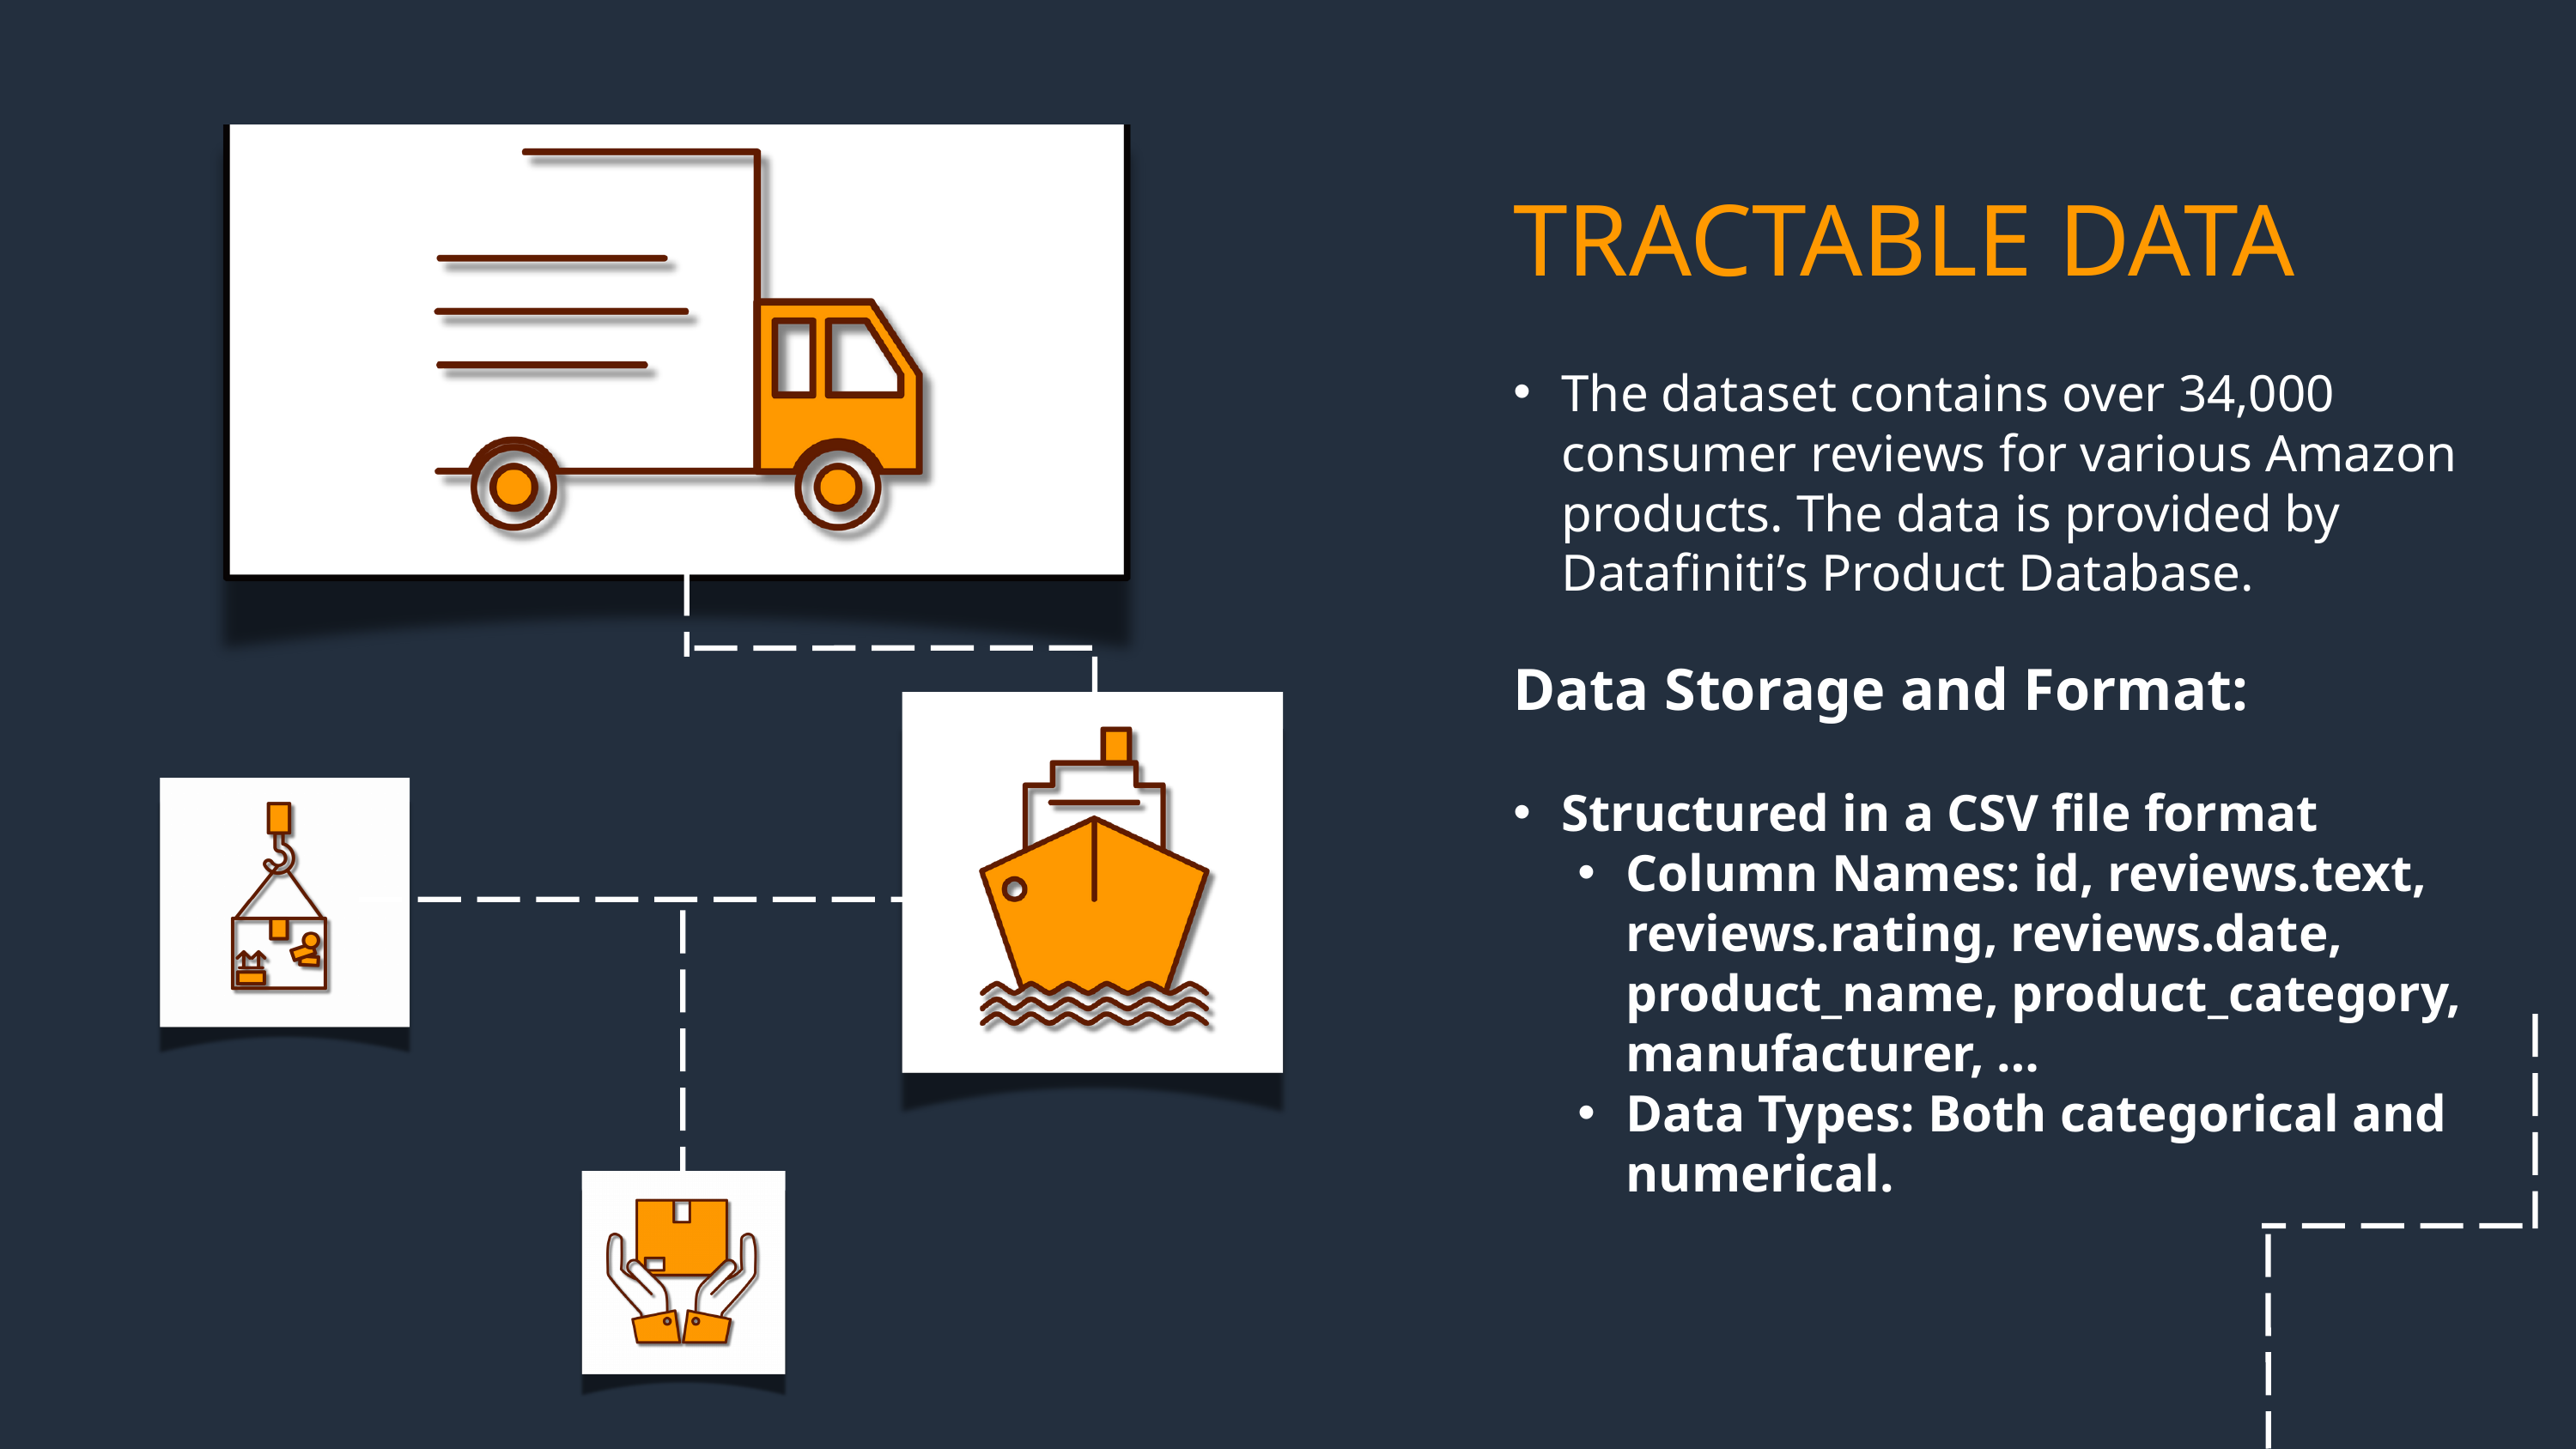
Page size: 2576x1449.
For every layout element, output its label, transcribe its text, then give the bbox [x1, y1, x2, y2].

text_box [878, 692, 1306, 1119]
text_box The dataset contains over 34,000 consumer reviews for various Amazon products. The data is provided by Datafiniti’s Product Database. Data Storage and Format: Structured in a CSV file format Column Names: id, reviews.text, reviews.rating, reviews.date, product_name, product_category, manufacturer, … Data Types: Both categorical and numerical. [1513, 361, 2536, 1263]
text_box [144, 124, 1209, 667]
text_box [977, 724, 1221, 1040]
text_box [144, 778, 425, 1058]
text_box [605, 1198, 762, 1349]
text_box [230, 797, 334, 1001]
text_box [569, 1171, 798, 1399]
text_box TRACTABLE DATA [1513, 170, 2536, 296]
text_box [429, 147, 944, 549]
